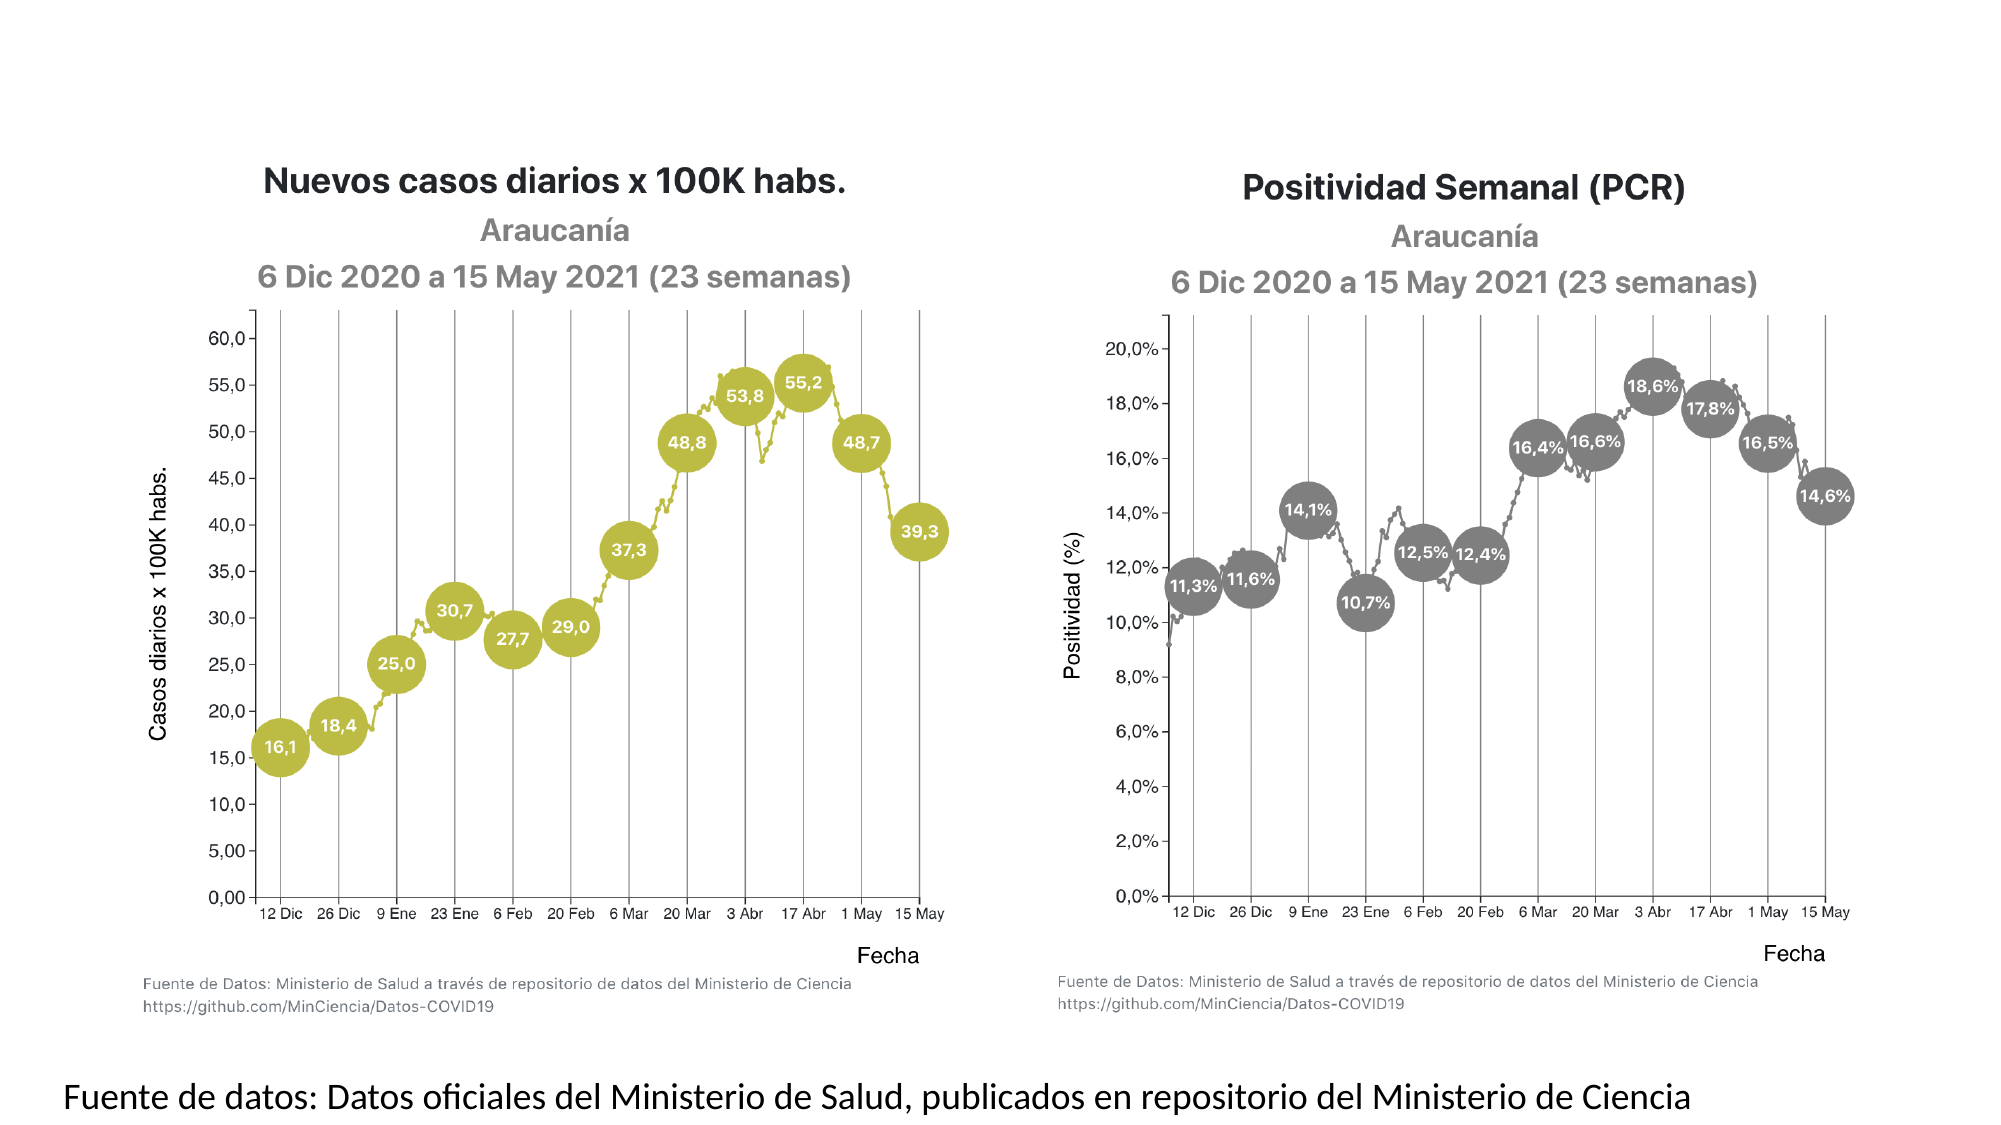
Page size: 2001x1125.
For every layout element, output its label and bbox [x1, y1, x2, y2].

picture [1043, 153, 1882, 1020]
picture [127, 153, 967, 1020]
